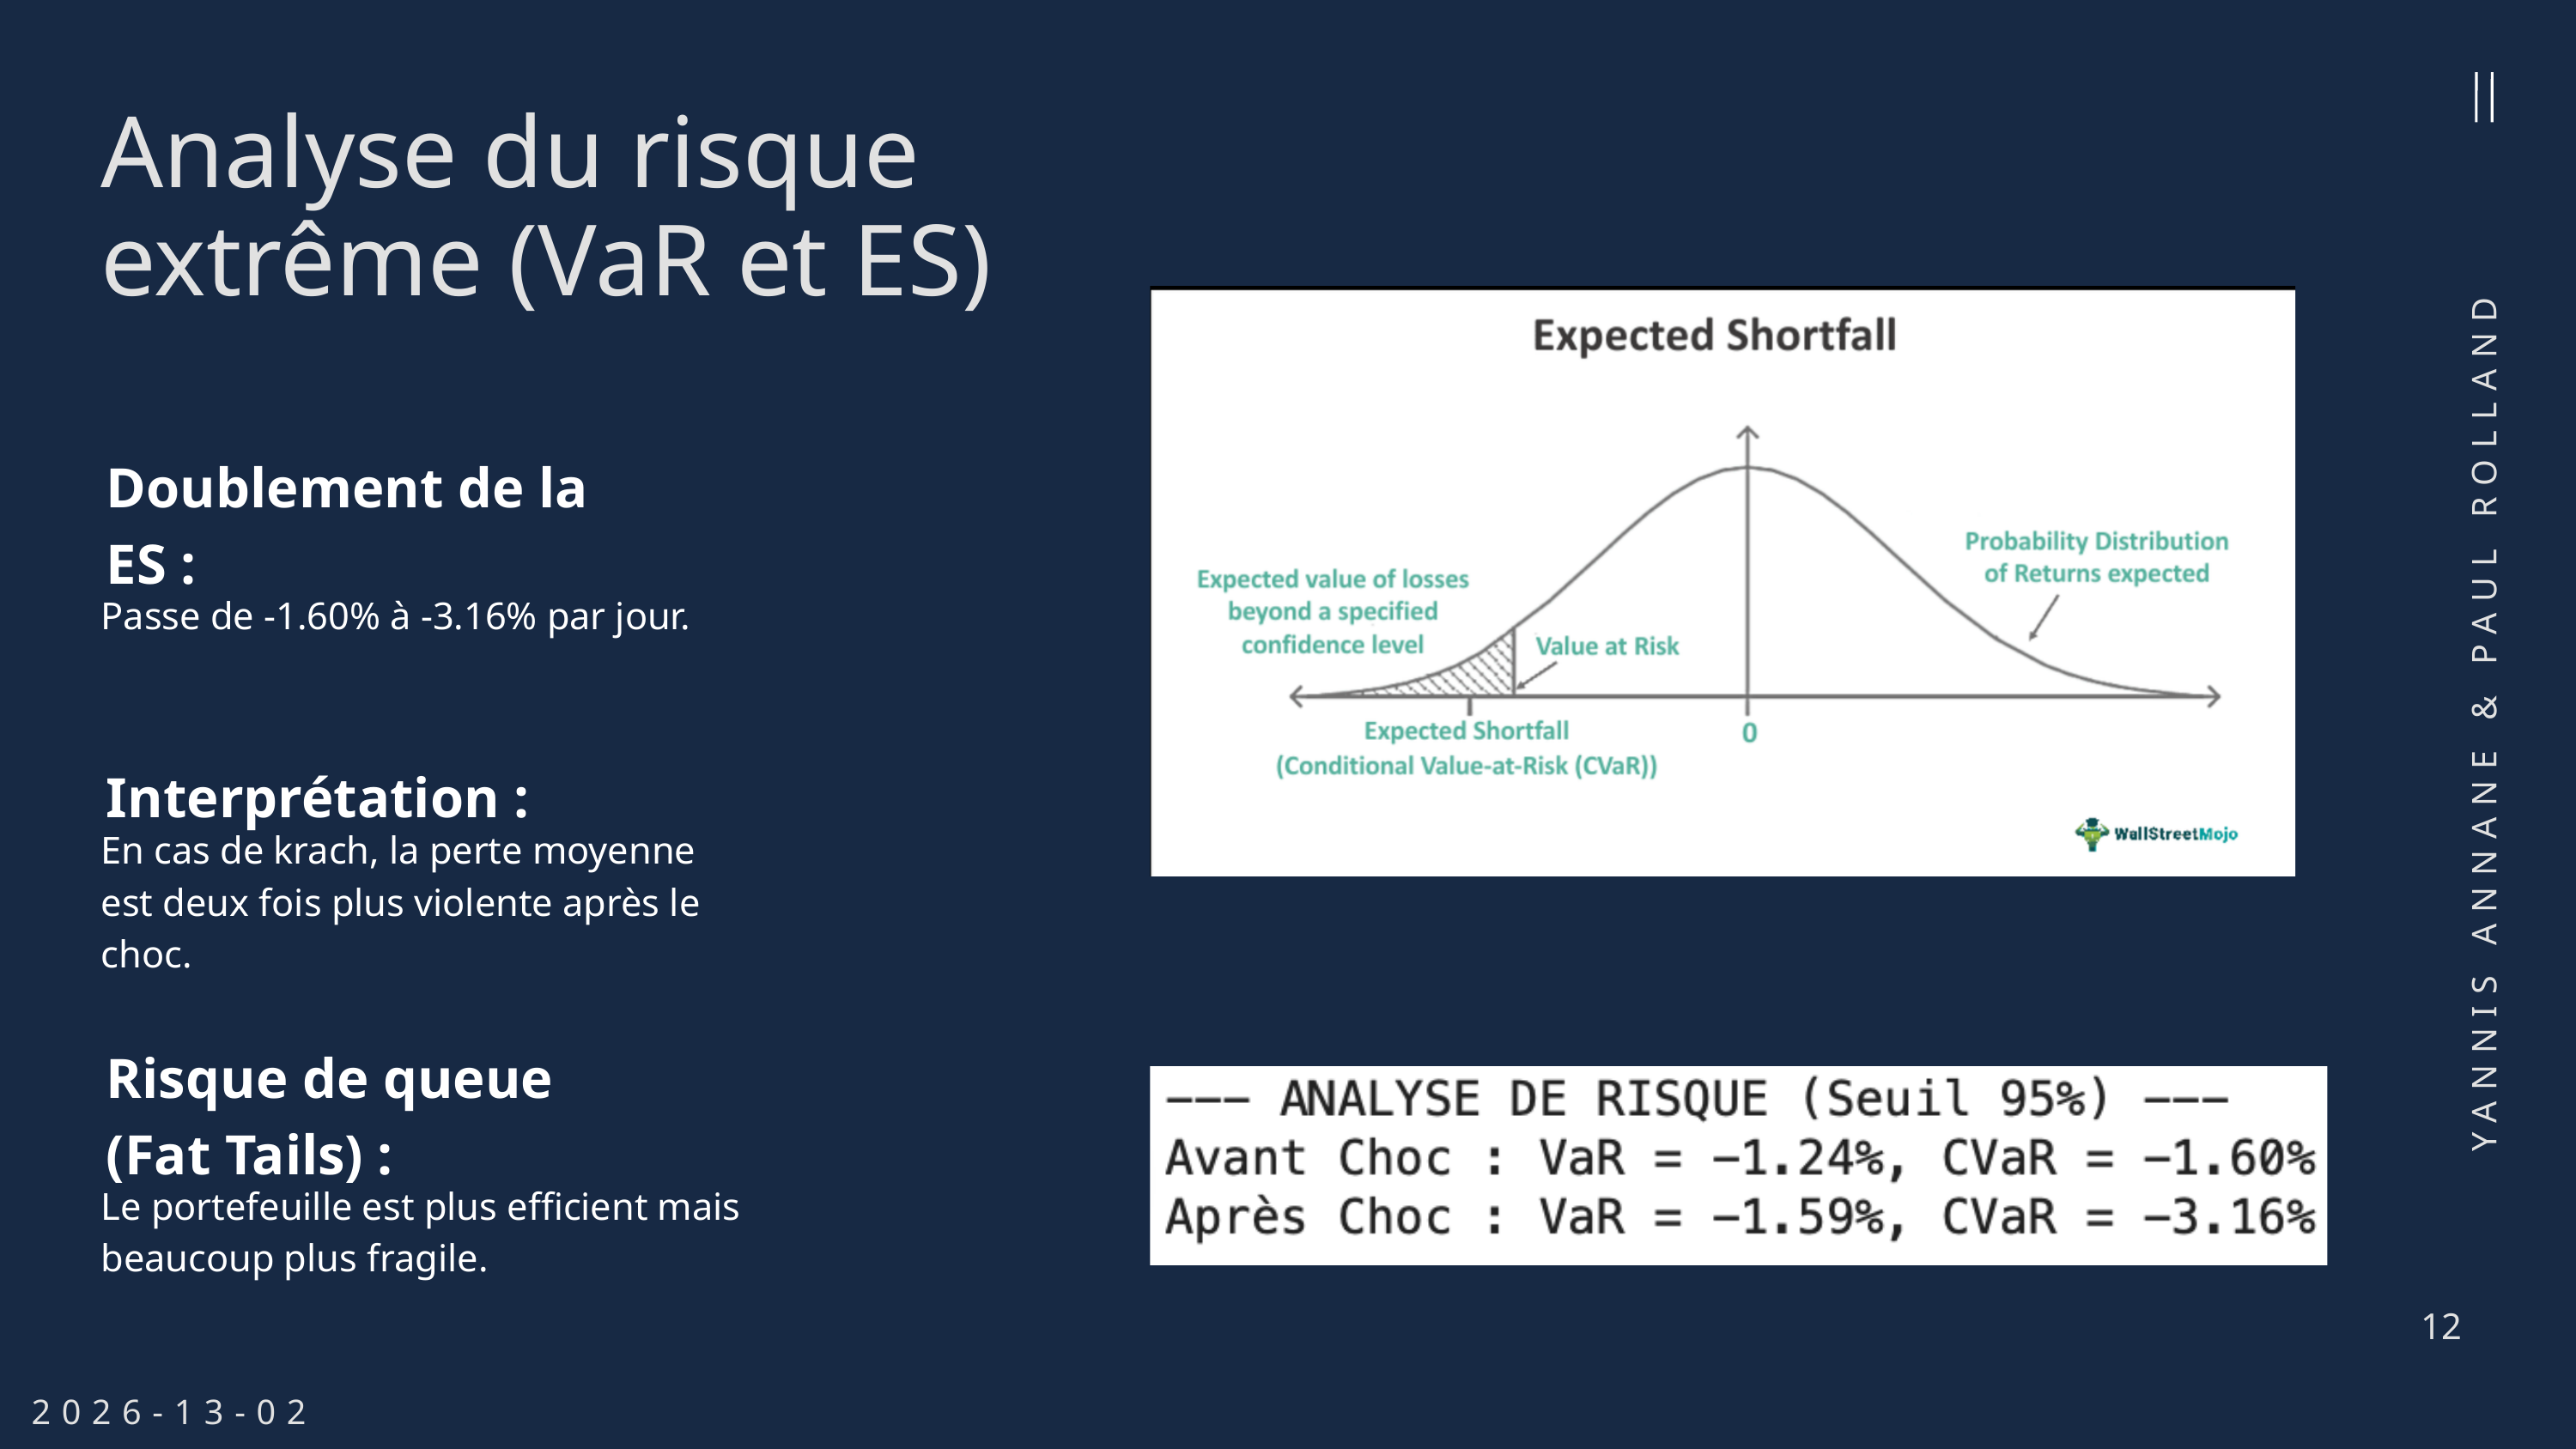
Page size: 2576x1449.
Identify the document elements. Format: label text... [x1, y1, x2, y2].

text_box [100, 449, 744, 634]
text_box 12 [2421, 1296, 2463, 1348]
text_box [1150, 286, 2296, 876]
text_box 2026-13-02 [31, 1393, 349, 1432]
text_box Analyse du risque extrême (VaR et ES) [100, 99, 1298, 316]
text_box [100, 1040, 744, 1274]
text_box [100, 758, 744, 969]
text_box [1150, 1066, 2328, 1265]
text_box YANNIS ANNANE & PAUL ROLLAND [2465, 256, 2504, 1192]
